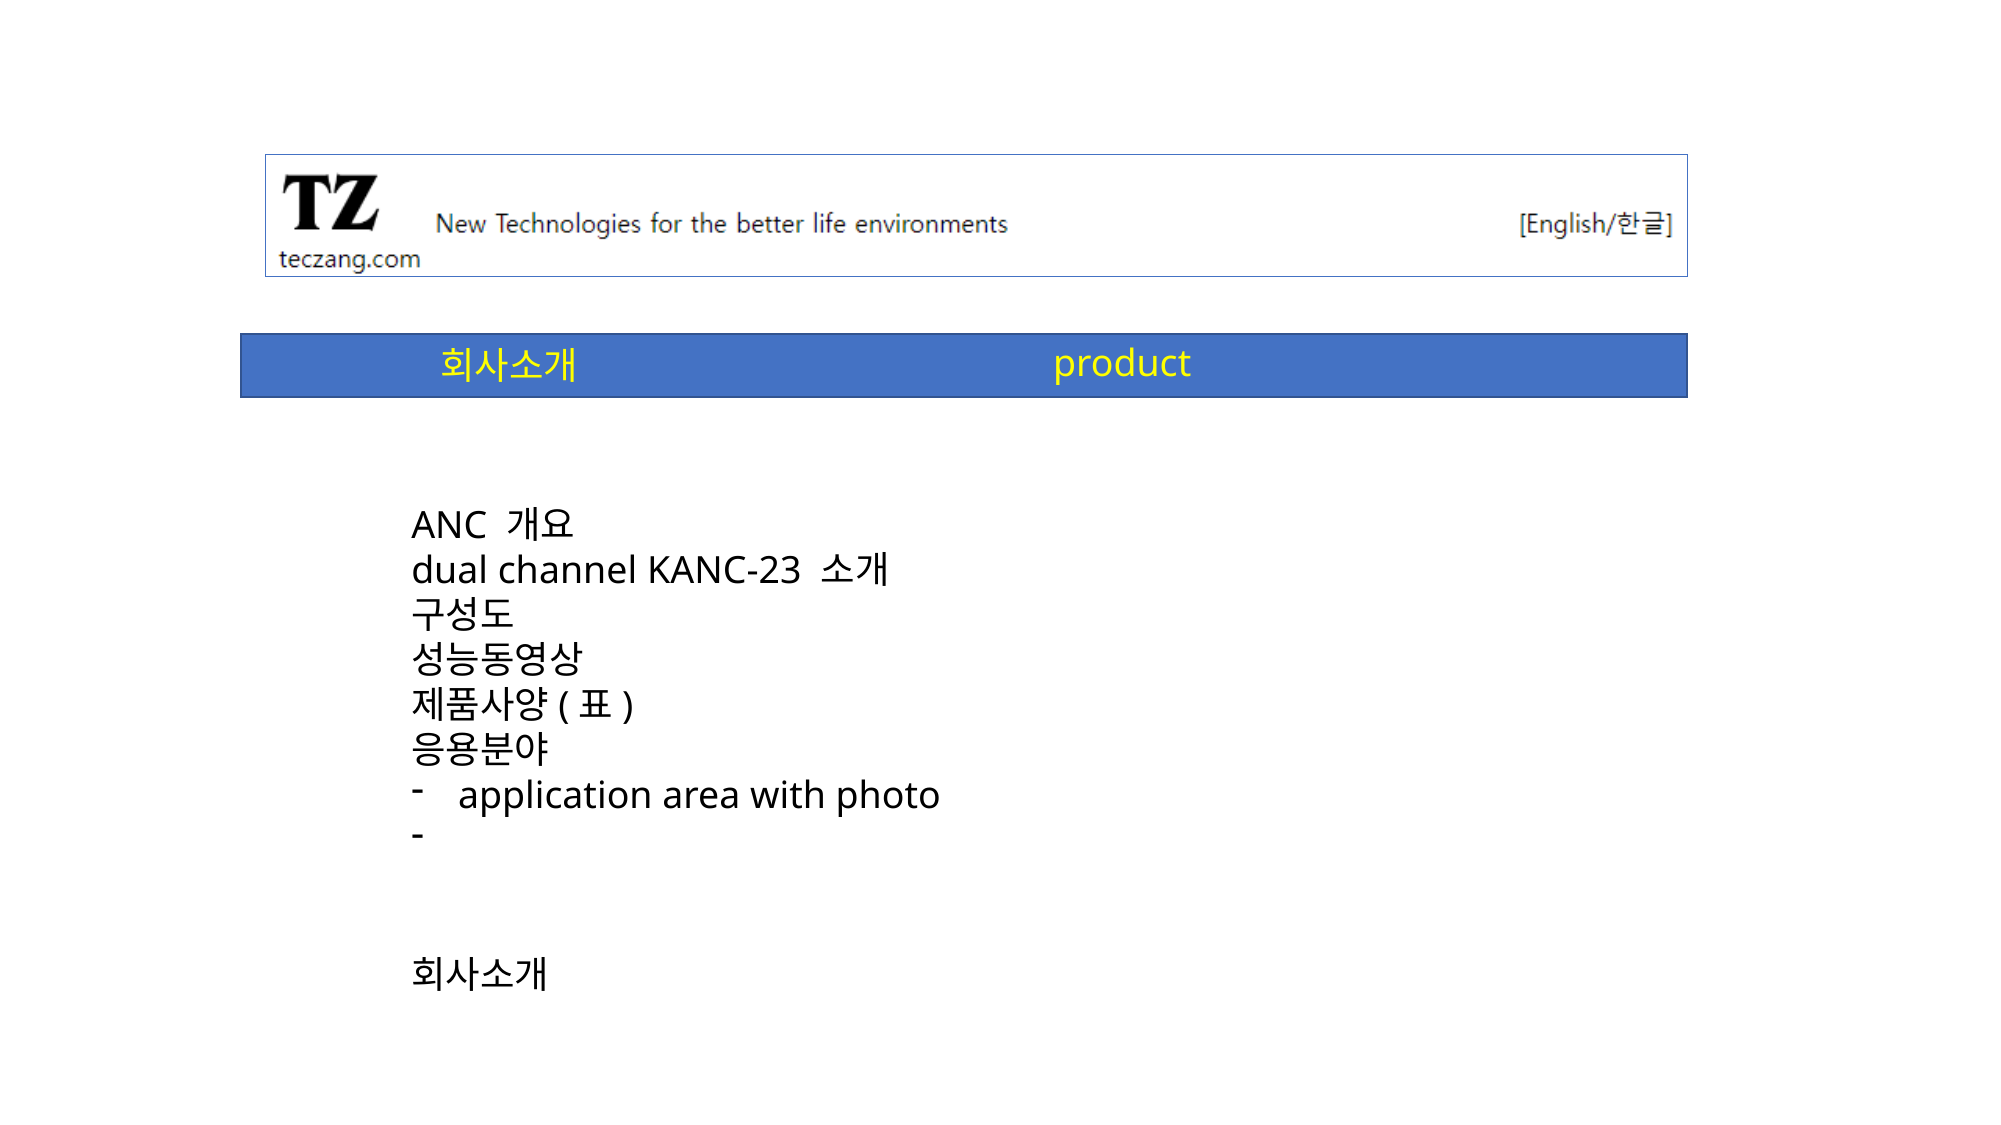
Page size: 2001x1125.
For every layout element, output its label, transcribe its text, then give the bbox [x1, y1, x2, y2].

text_box [240, 333, 1688, 398]
text_box product [1038, 331, 1207, 391]
text_box 회사소개 [425, 334, 594, 395]
picture [265, 154, 1688, 277]
text_box ANC 개요 dual channel KANC-23 소개 구성도 성능동영상 제품사양(표) 응용분야 application area with photo 회사소개 [396, 493, 957, 1094]
